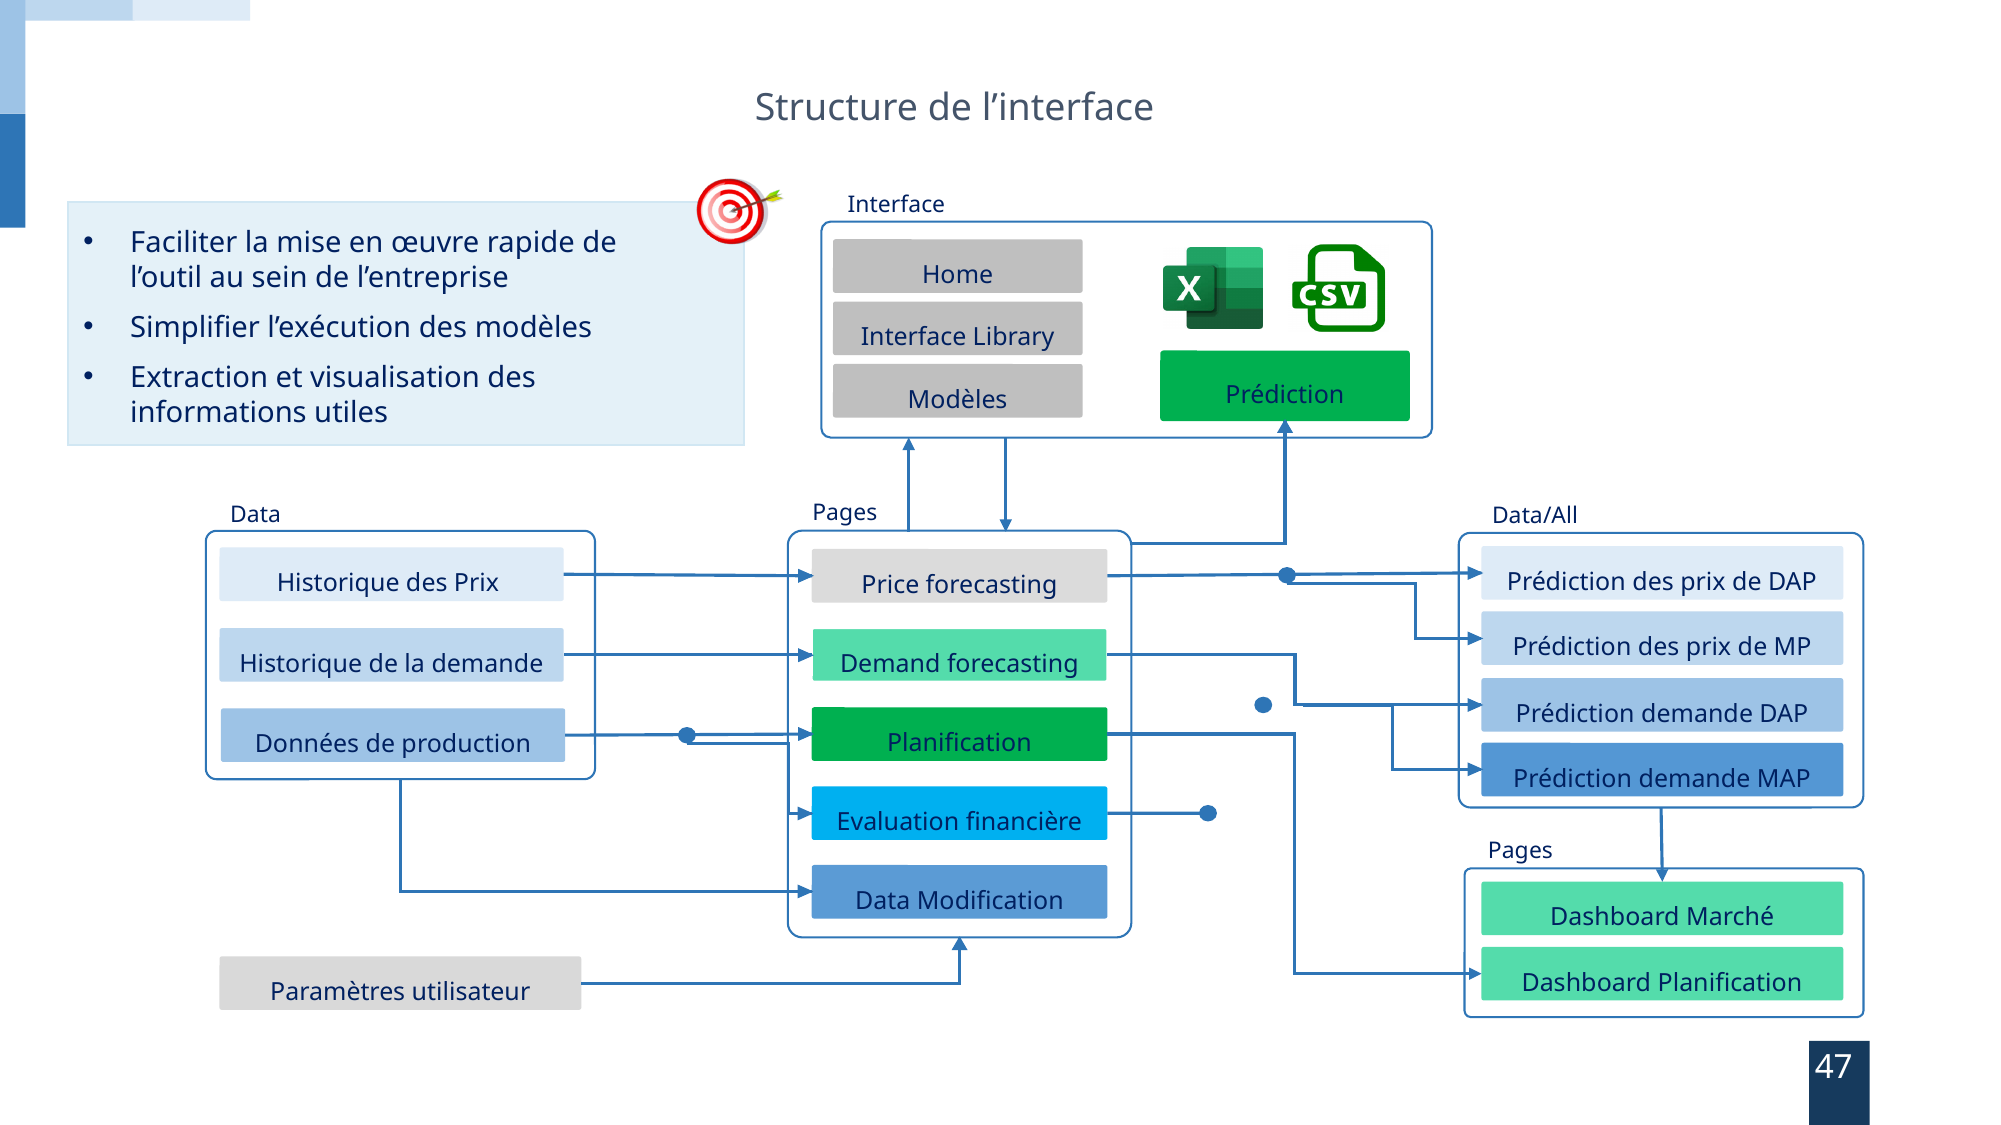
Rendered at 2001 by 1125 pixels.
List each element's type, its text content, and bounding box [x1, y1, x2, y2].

text_box Structure de l’interface [579, 75, 1330, 136]
text_box [1808, 1040, 1871, 1125]
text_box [205, 182, 1864, 1018]
text_box [132, 0, 251, 22]
text_box [0, 113, 26, 229]
text_box Faciliter la mise en œuvre rapide de l’outil au sein de l’entreprise Simplifier l’exécution des modèles Extraction et visualisation des informations utiles [68, 215, 205, 436]
text_box [0, 0, 26, 113]
picture [696, 156, 775, 243]
text_box 47 [1417, 1042, 1868, 1103]
text_box [67, 201, 205, 446]
text_box [26, 0, 132, 22]
